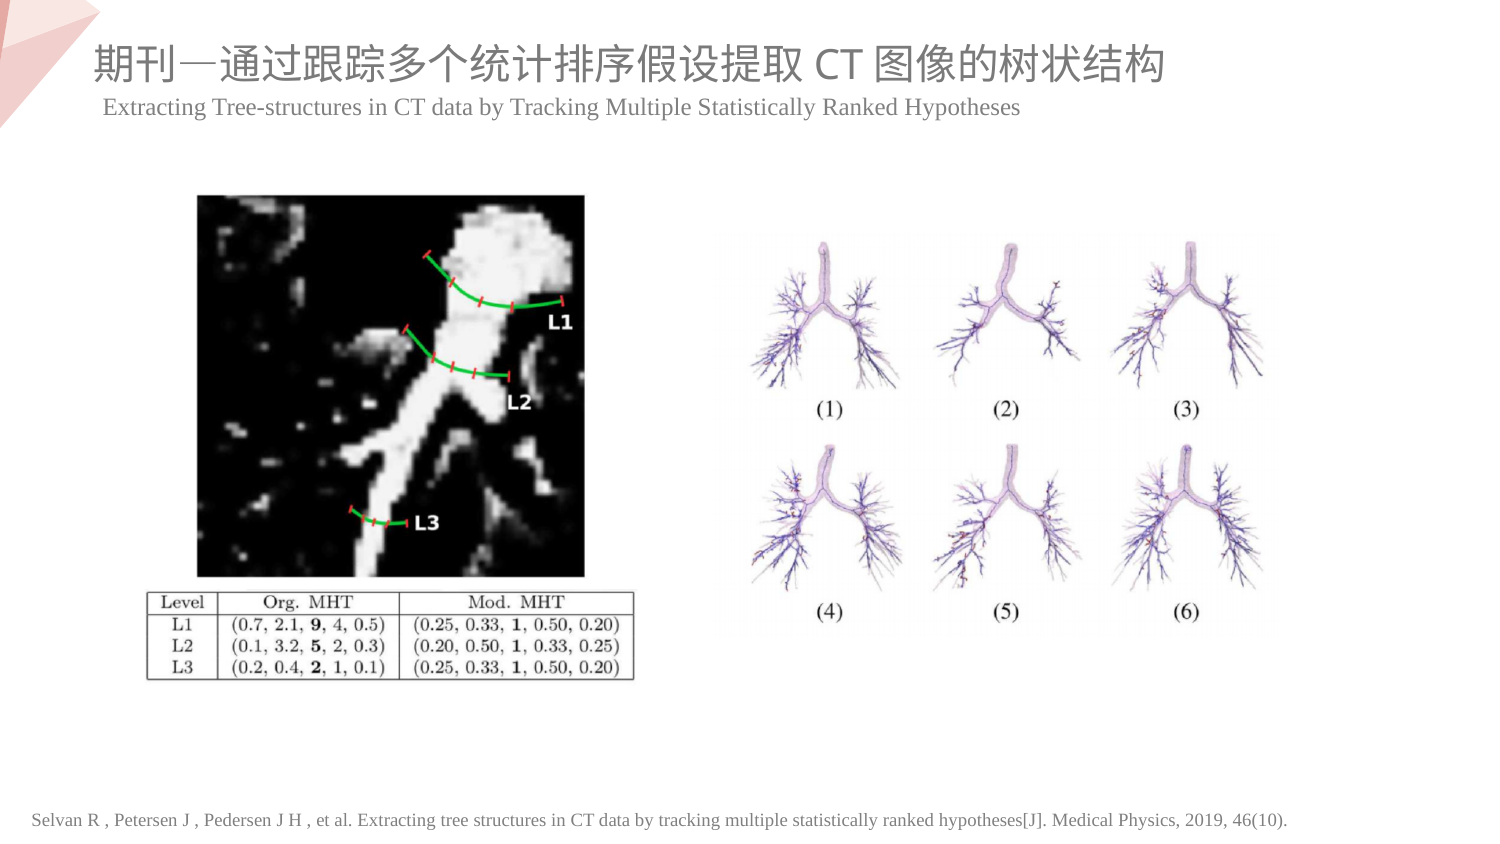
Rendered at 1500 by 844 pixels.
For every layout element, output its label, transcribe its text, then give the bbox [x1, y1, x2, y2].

text_box Extracting Tree-structures in CT data by Tracking Multiple Statistically Ranked Hypotheses [104, 83, 1176, 129]
text_box Selvan R , Petersen J , Pedersen J H , et al. Extracting tree structures in CT data by tracking multiple statistically ranked hypotheses[J]. Medical Physics, 2019, 46(10). [16, 799, 1334, 837]
picture [687, 203, 1294, 641]
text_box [0, 0, 101, 131]
picture [100, 177, 664, 695]
text_box 期刊—通过跟踪多个统计排序假设提取CT图像的树状结构 [104, 30, 1181, 95]
